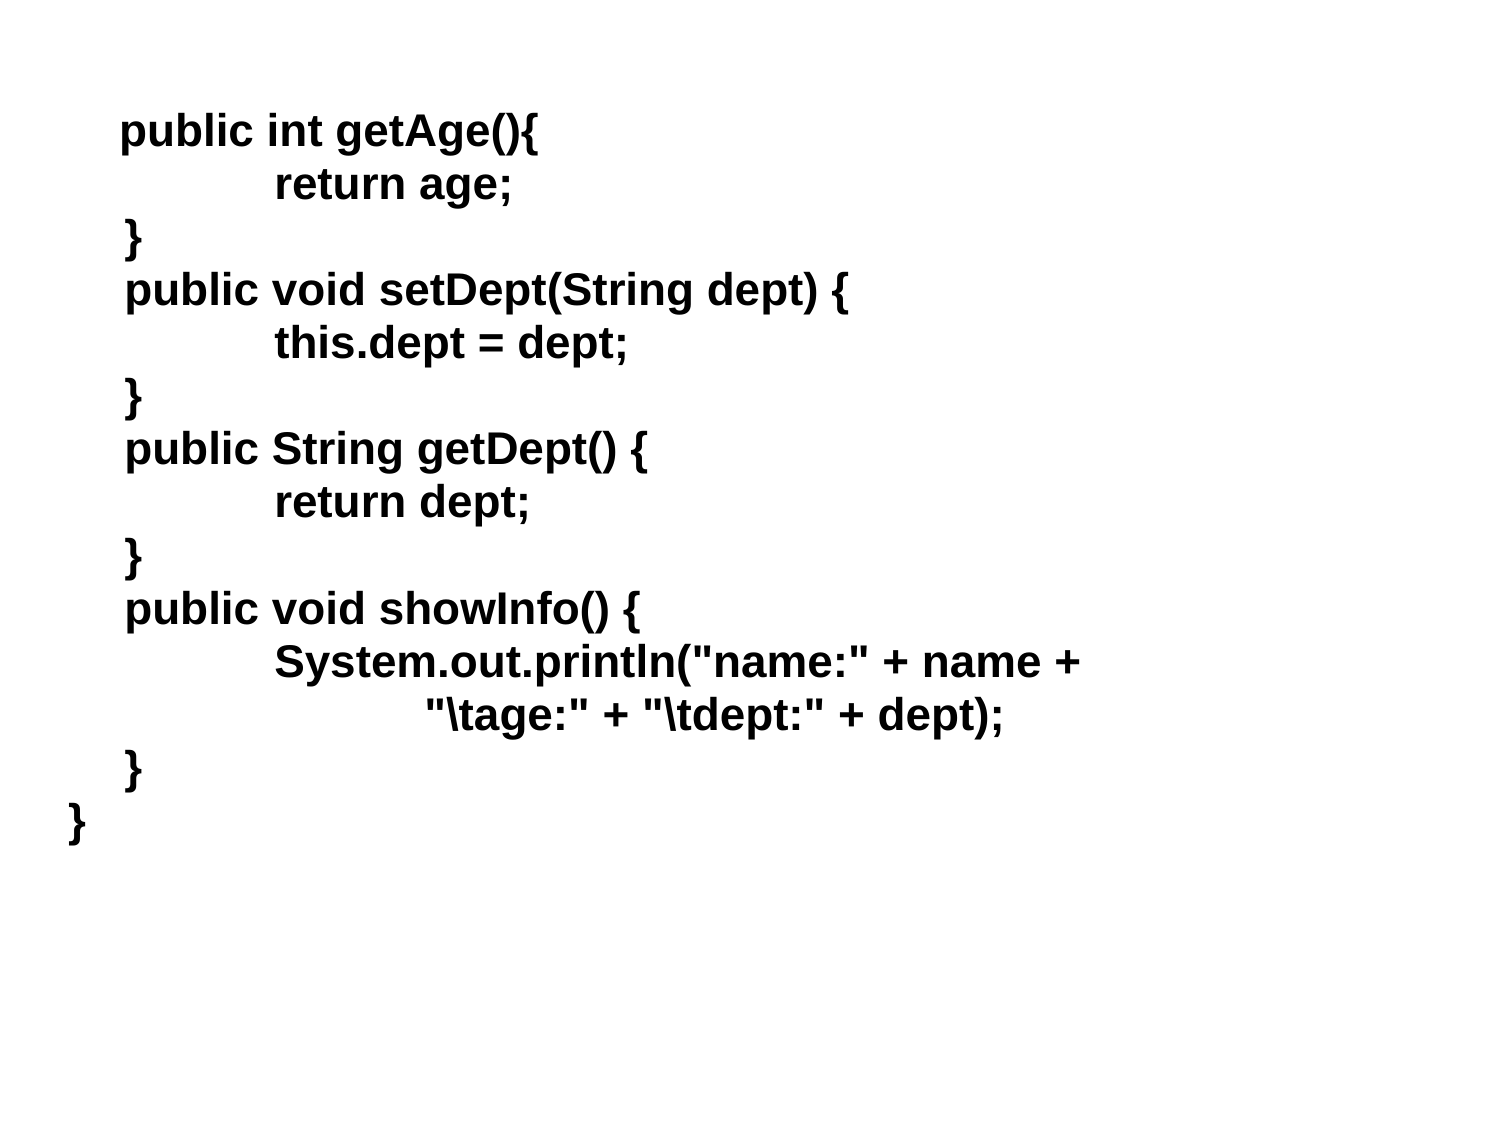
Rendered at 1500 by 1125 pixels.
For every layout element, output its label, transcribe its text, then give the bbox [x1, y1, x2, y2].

list public int getAge(){ return age; } public void setDept(String dept) { this.dept = dept; } public String getDept() { return dept; } public void showInfo() { System.out.println("name:" + name + "\tage:" + "\tdept:" + dept); } } [53, 103, 1459, 847]
